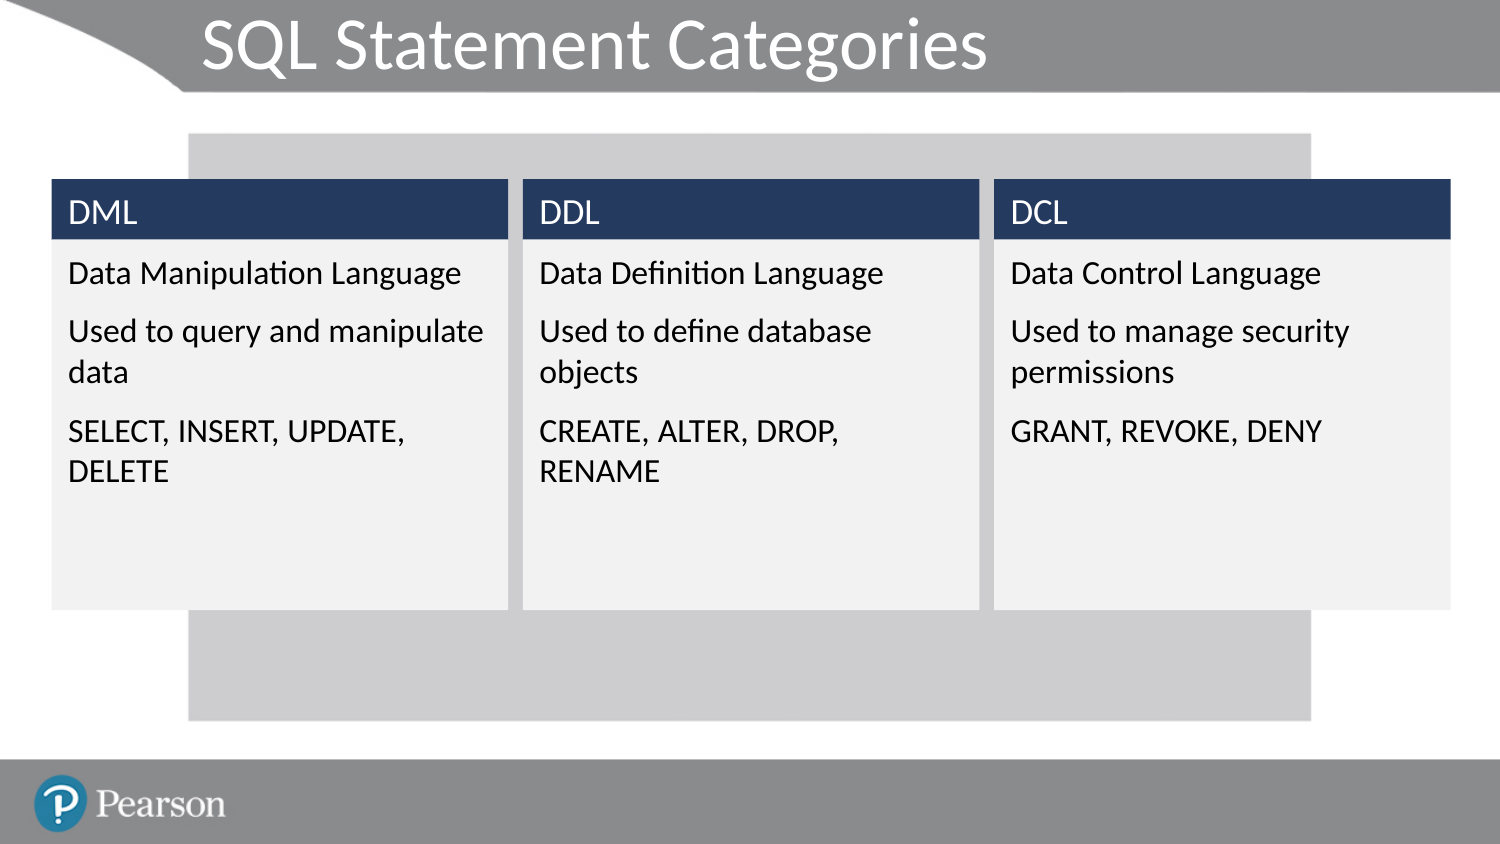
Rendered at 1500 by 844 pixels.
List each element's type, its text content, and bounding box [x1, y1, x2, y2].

text_box DDL [522, 179, 980, 239]
picture [0, 0, 1500, 844]
text_box Data Control Language Used to manage security permissions GRANT, REVOKE, DENY [994, 239, 1451, 611]
text_box DML [51, 179, 509, 239]
text_box DCL [994, 179, 1451, 239]
text_box Data Manipulation Language Used to query and manipulate data SELECT, INSERT, UPDATE, DELETE [51, 239, 509, 611]
text_box Data Definition Language Used to define database objects CREATE, ALTER, DROP, RENAME [522, 239, 980, 611]
title SQL Statement Categories [186, 0, 1425, 79]
